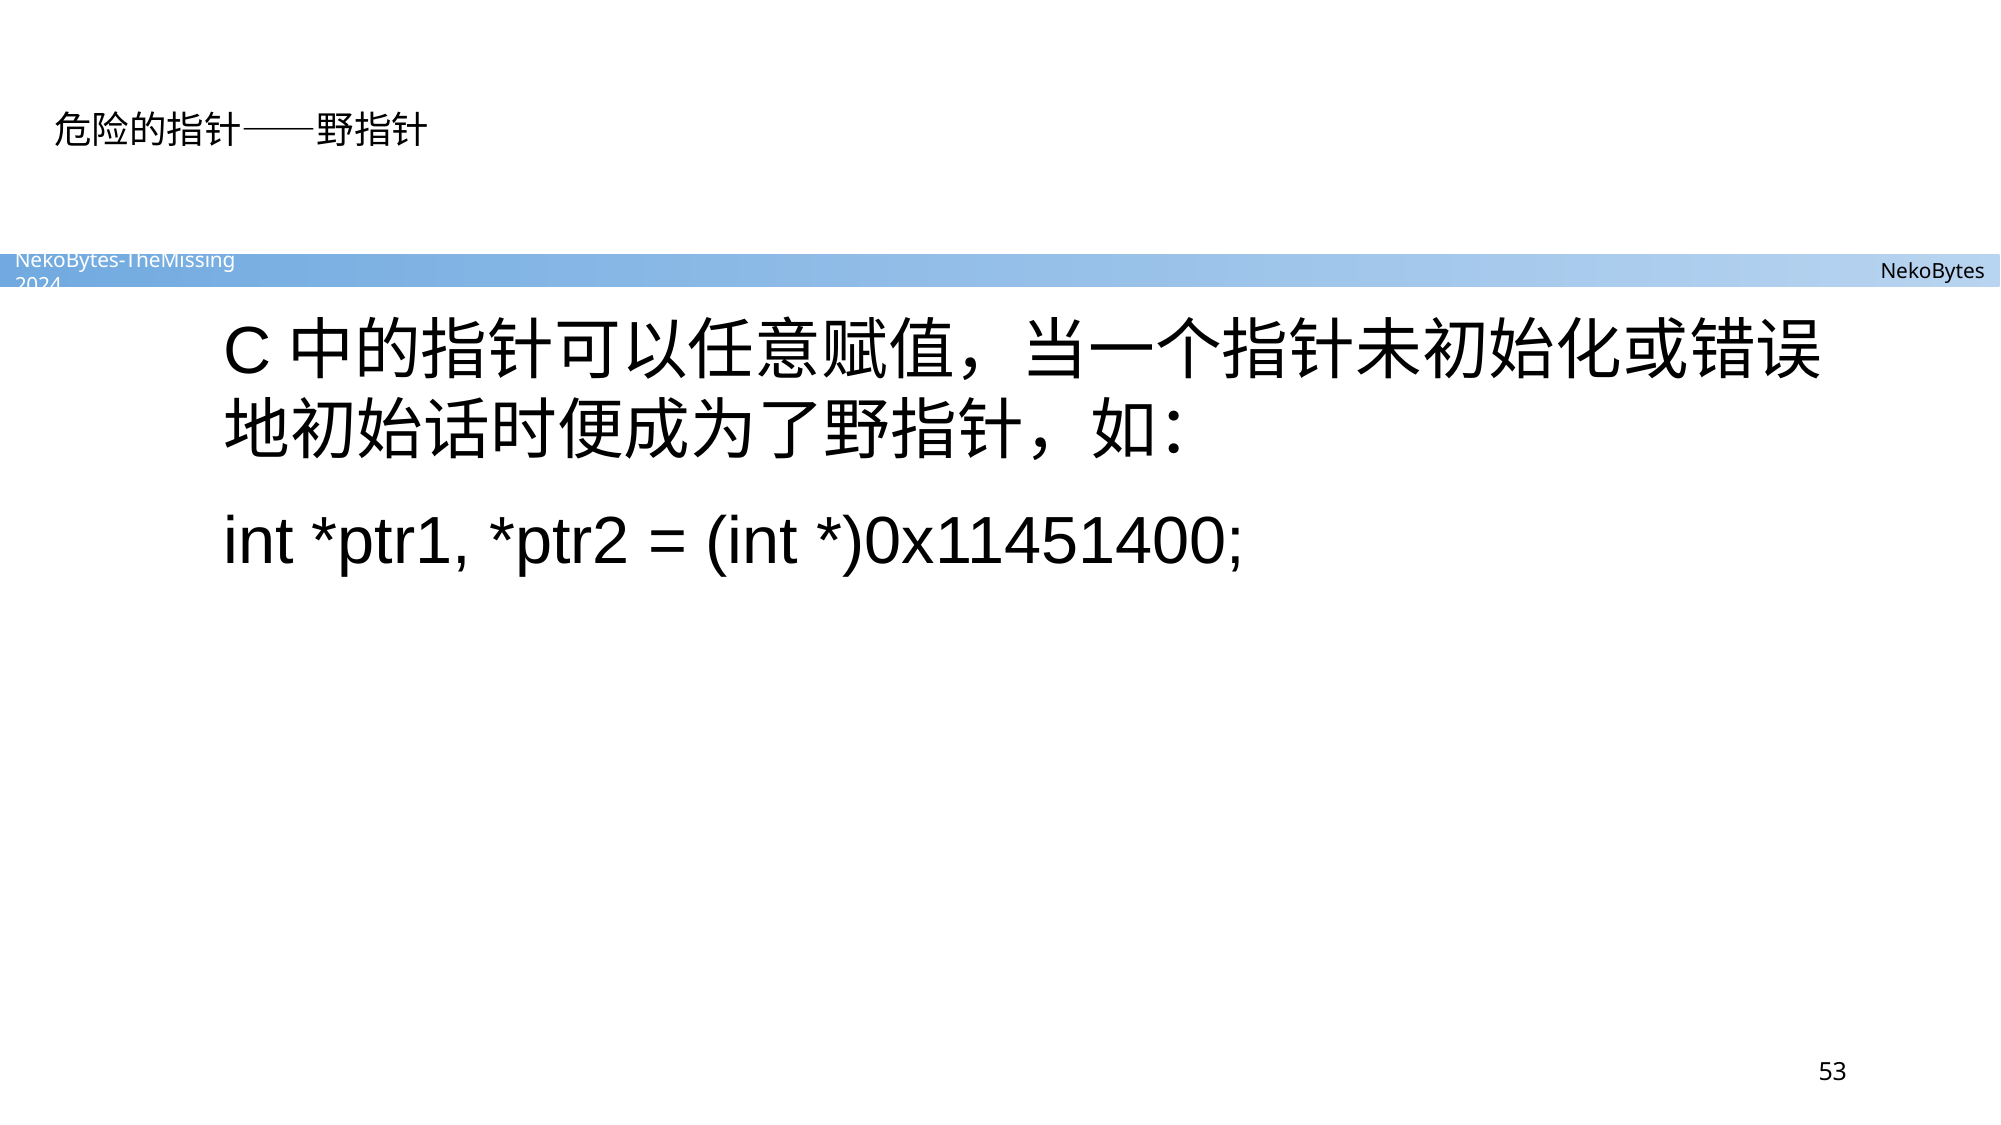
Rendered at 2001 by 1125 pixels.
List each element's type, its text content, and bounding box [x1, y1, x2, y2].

title 危险的指针——野指针 [39, 19, 1764, 237]
slide_number 53 [1412, 1042, 1863, 1103]
list C中的指针可以任意赋值，当一个指针未初始化或错误地初始话时便成为了野指针，如： int *ptr1, *ptr2 = (int *)0x11451400; [137, 299, 1863, 1013]
